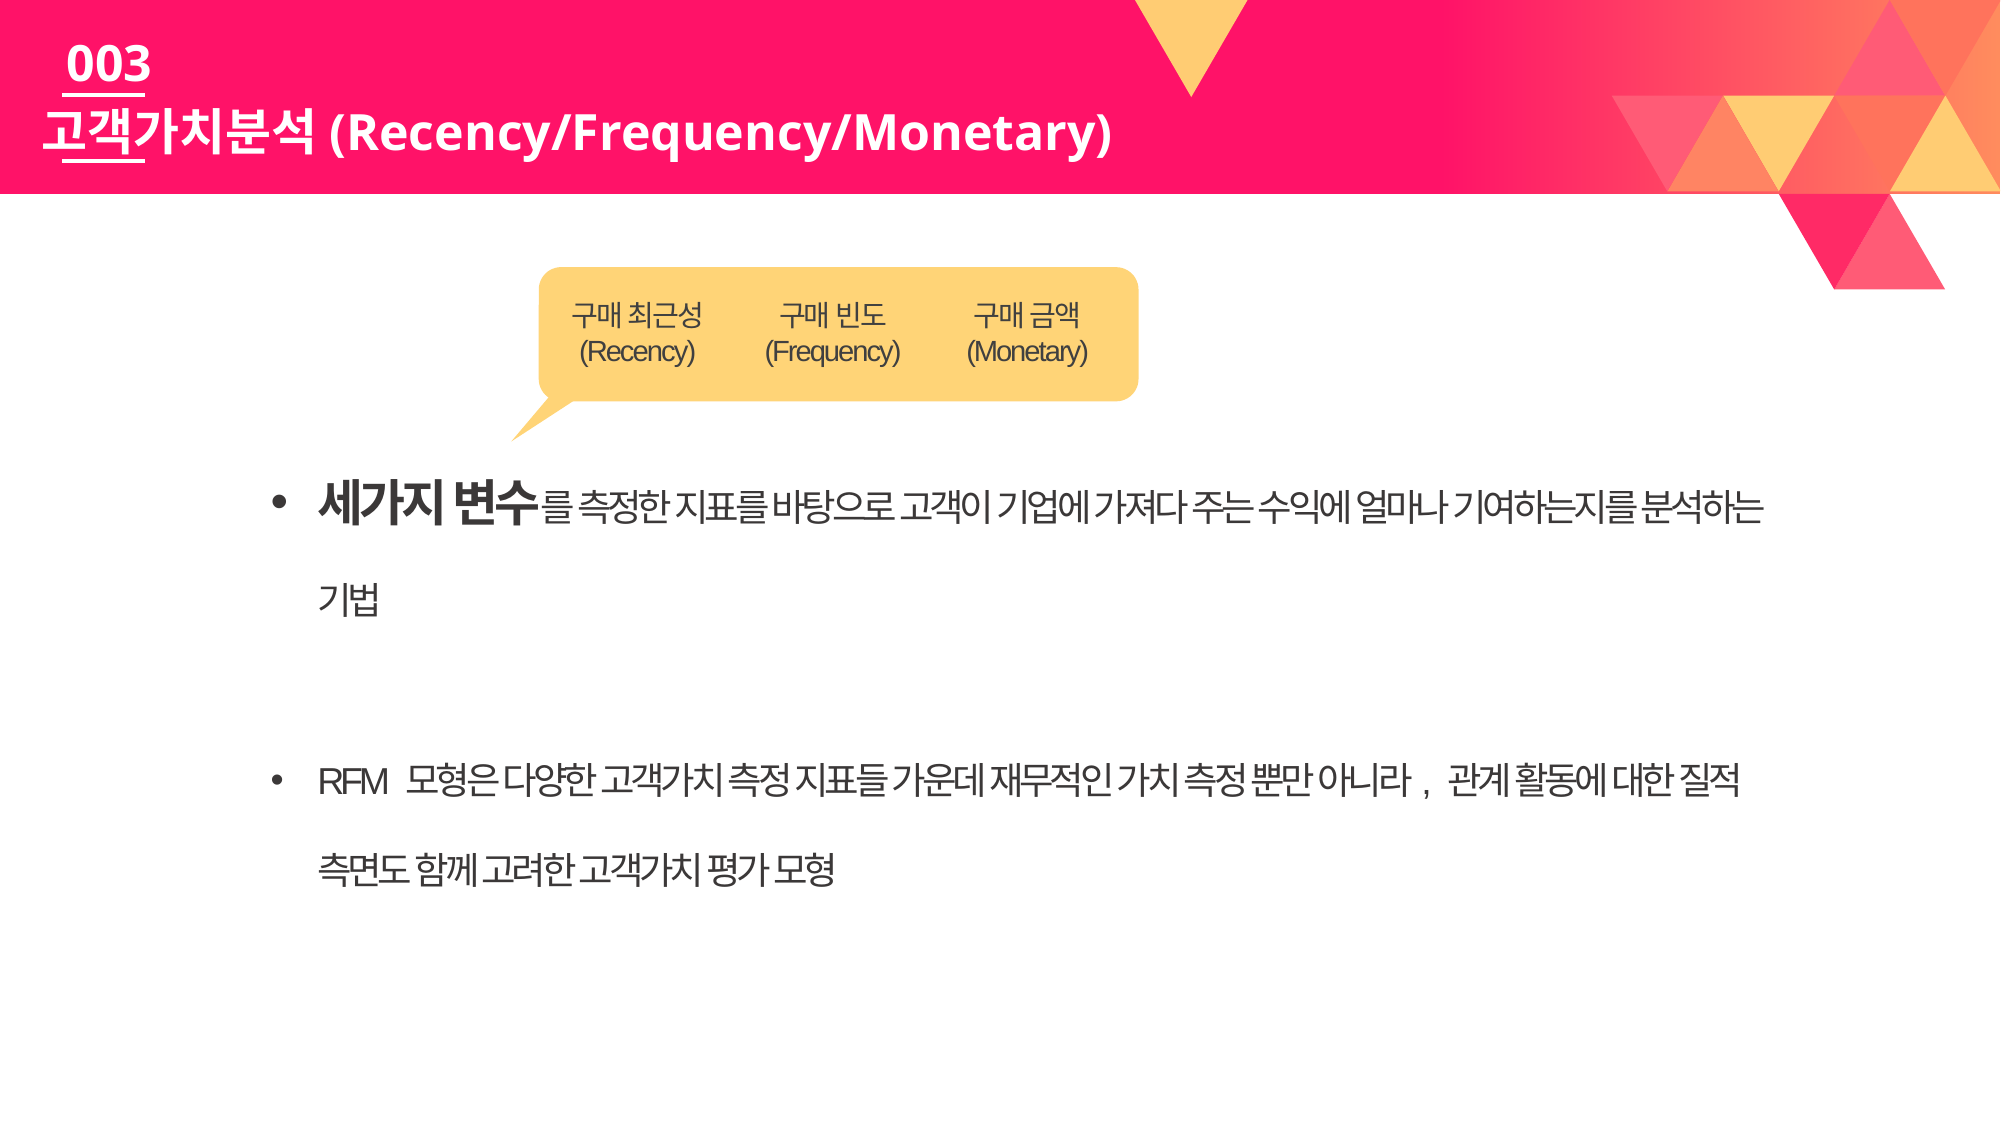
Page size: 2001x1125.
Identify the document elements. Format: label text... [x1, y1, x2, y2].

text_box 세가지 변수를 측정한 지표를 바탕으로 고객이 기업에 가져다 주는 수익에 얼마나 기여하는지를 분석하는 기법 RFM 모형은 다양한 고객가치 측정 지표들 가운데 재무적인 가치 측정 뿐만 아니라, 관계 활동에 대한 질적 측면도 함께 고려한 고객가치 평가 모형 [255, 359, 1816, 899]
text_box 고객가치분석(Recency/Frequency/Monetary) [26, 93, 1129, 169]
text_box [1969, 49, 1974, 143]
text_box 003 [52, 24, 168, 99]
text_box [1656, 176, 1662, 194]
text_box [64, 95, 143, 162]
text_box RFM 분포의 문제 [1828, 0, 1836, 95]
text_box [1656, 0, 1662, 94]
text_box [519, 267, 1139, 452]
text_box RFM 분포의 문제 [1828, 99, 1836, 193]
